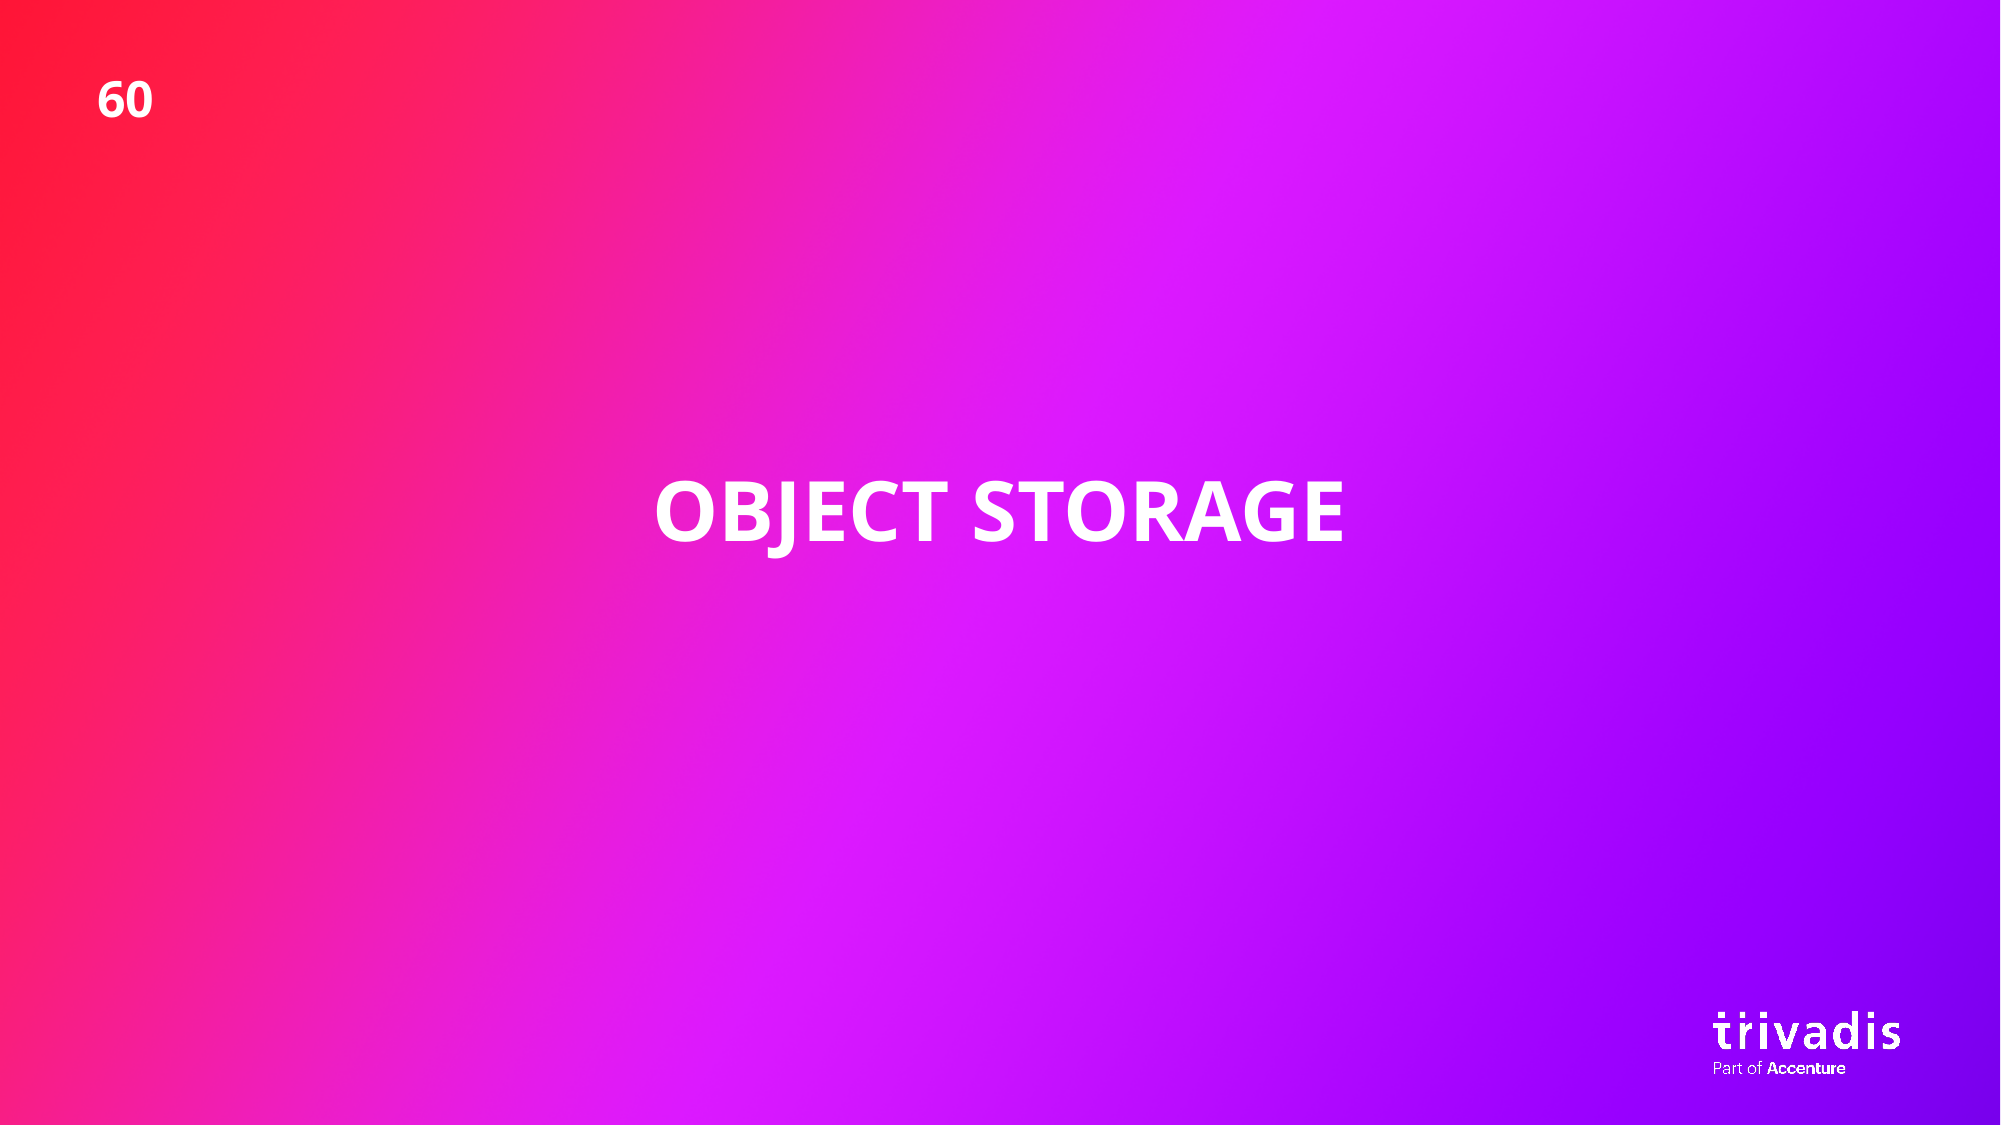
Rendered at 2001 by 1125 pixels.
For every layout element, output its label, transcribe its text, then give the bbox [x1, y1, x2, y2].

picture [0, 0, 2001, 1125]
title Object storage [150, 462, 1850, 686]
